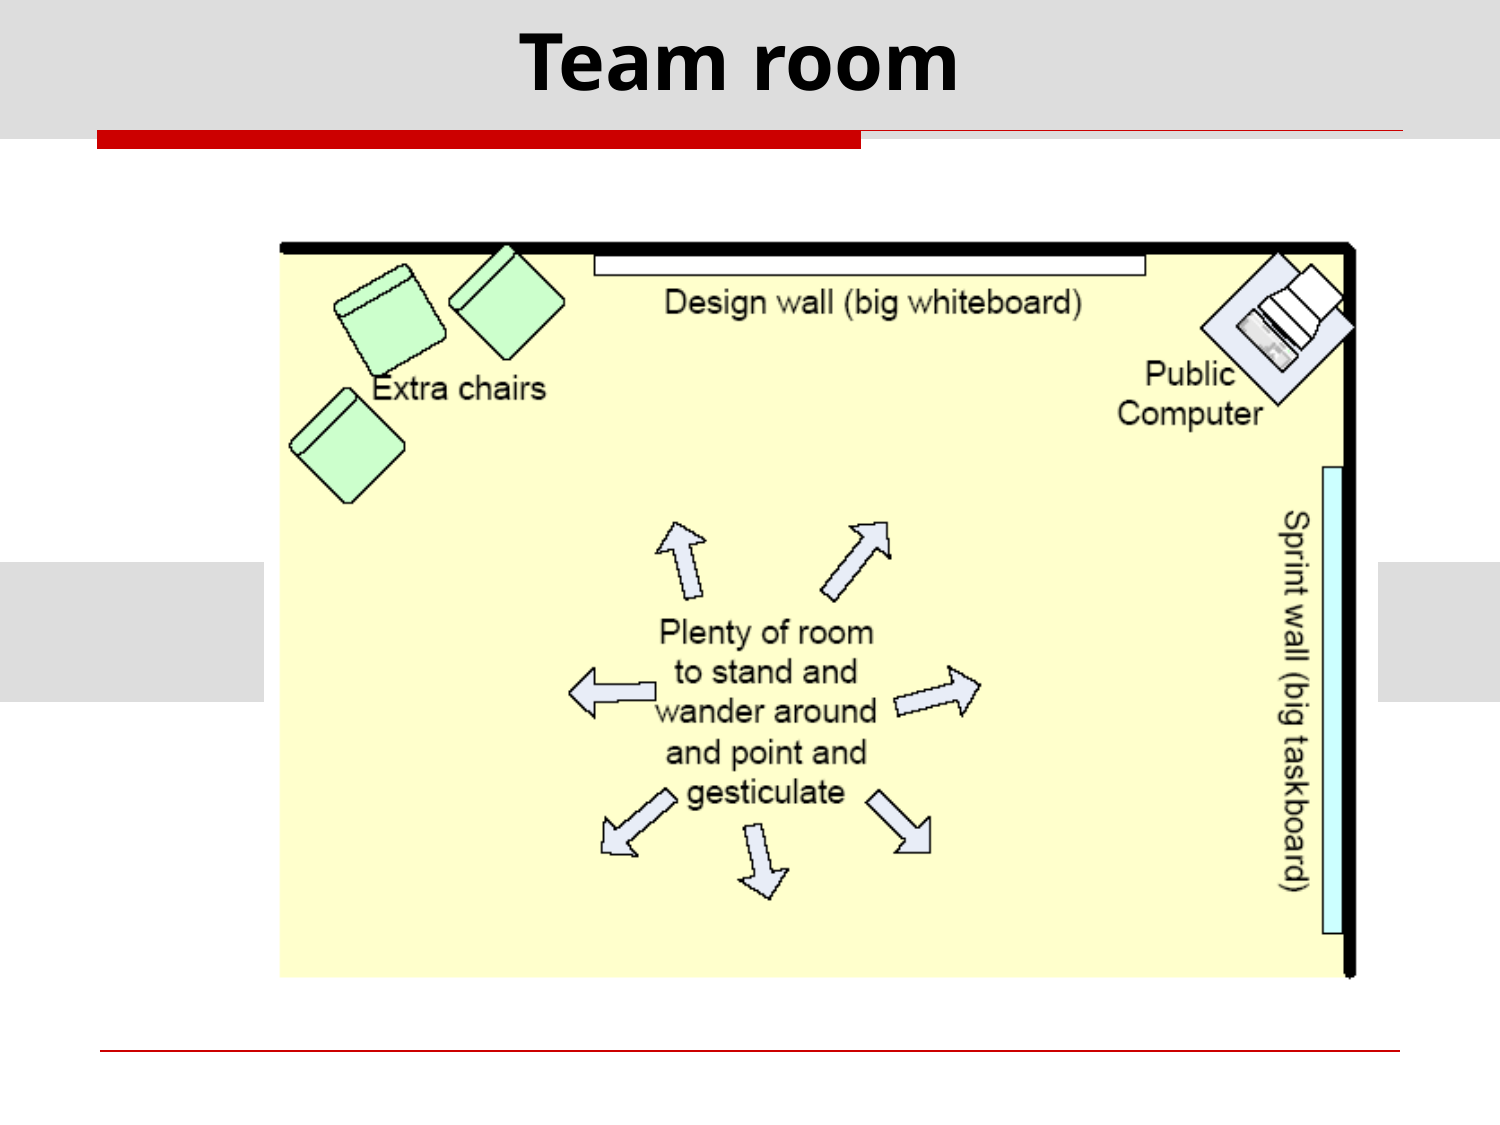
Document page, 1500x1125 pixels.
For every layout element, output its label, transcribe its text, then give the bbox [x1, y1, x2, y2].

title Team room [0, 0, 1500, 115]
picture [0, 115, 1500, 1125]
